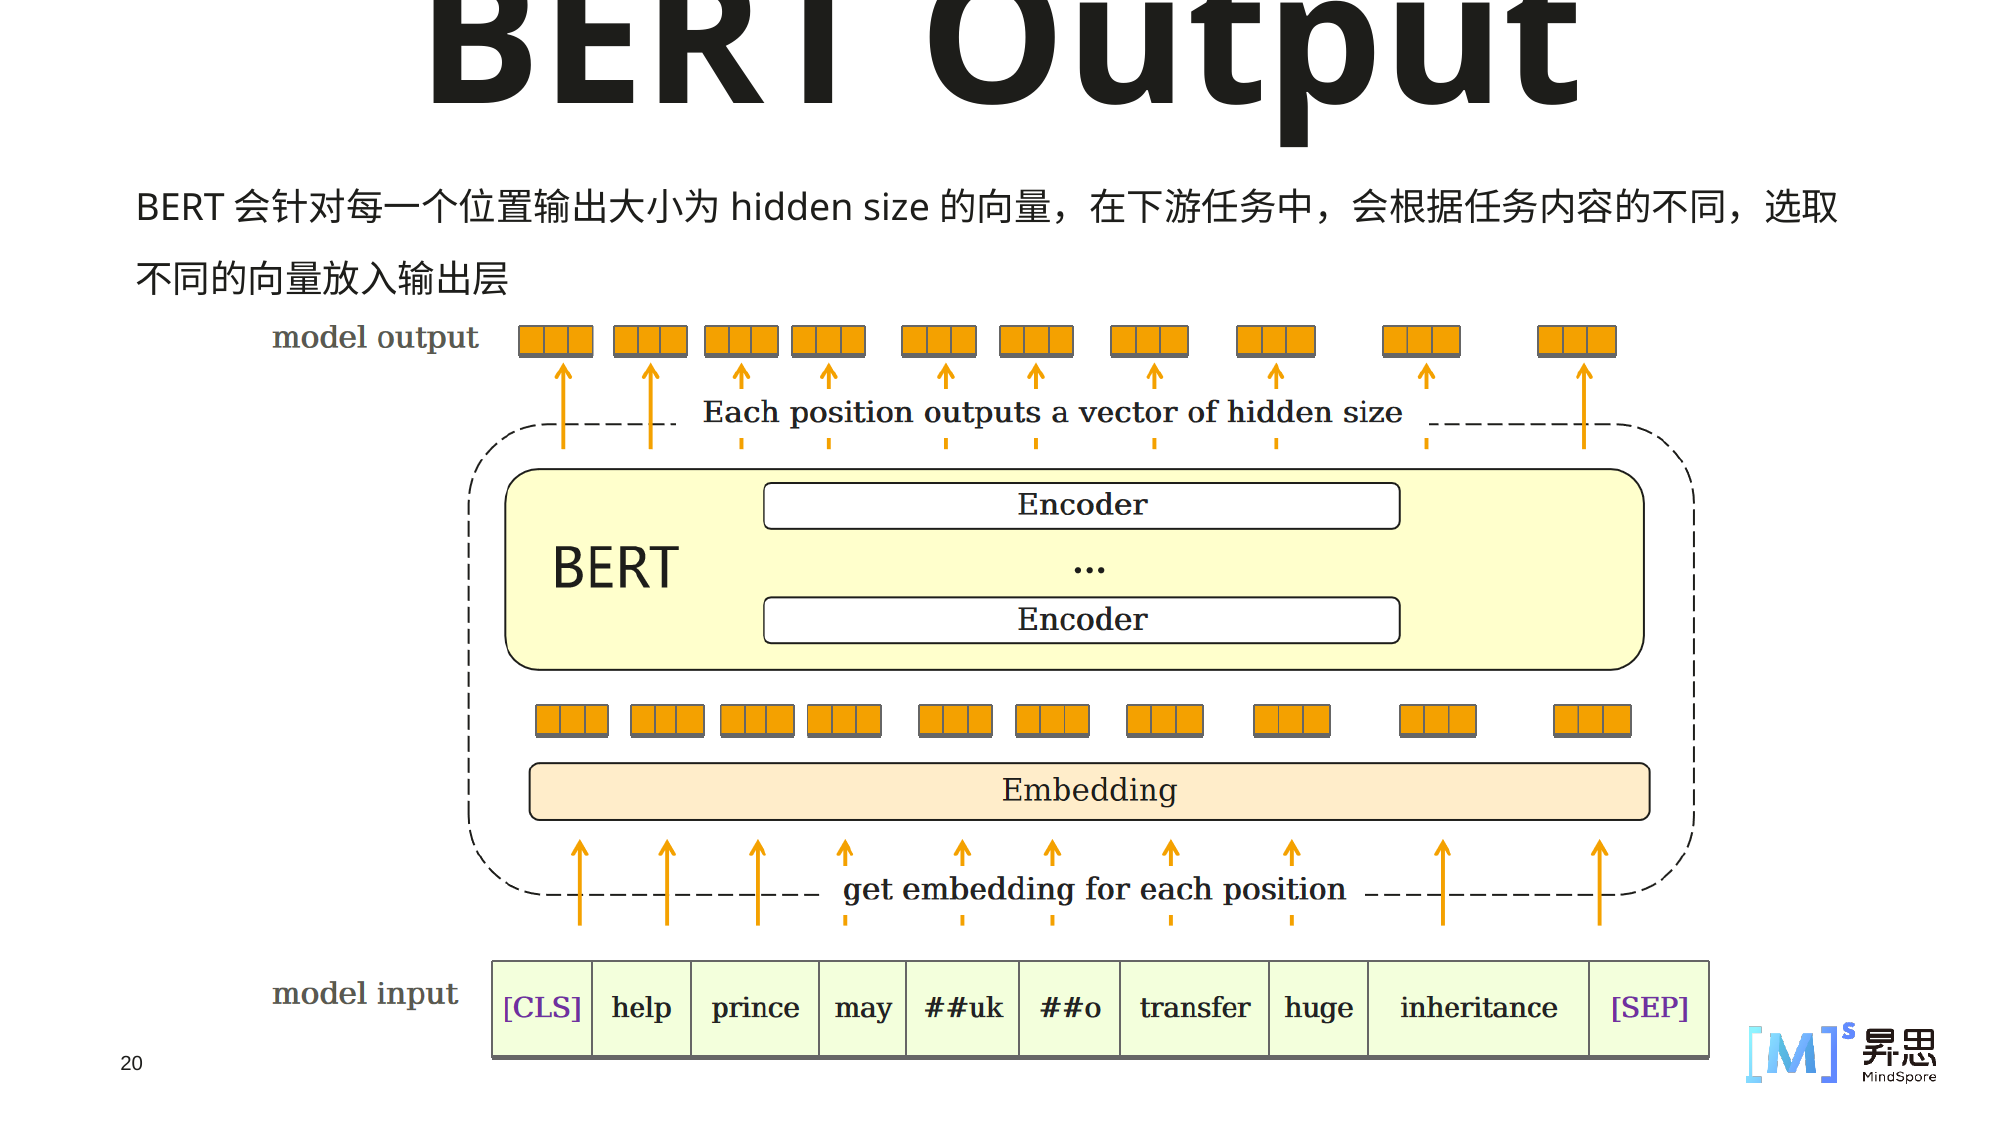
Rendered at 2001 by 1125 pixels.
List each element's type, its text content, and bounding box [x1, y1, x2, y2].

picture [251, 304, 1942, 1086]
text_box BERT会针对每一个位置输出大小为hidden size的向量，在下游任务中，会根据任务内容的不同，选取不同的向量放入输出层 [120, 149, 1857, 308]
subtitle BERT Output [119, 74, 1883, 141]
